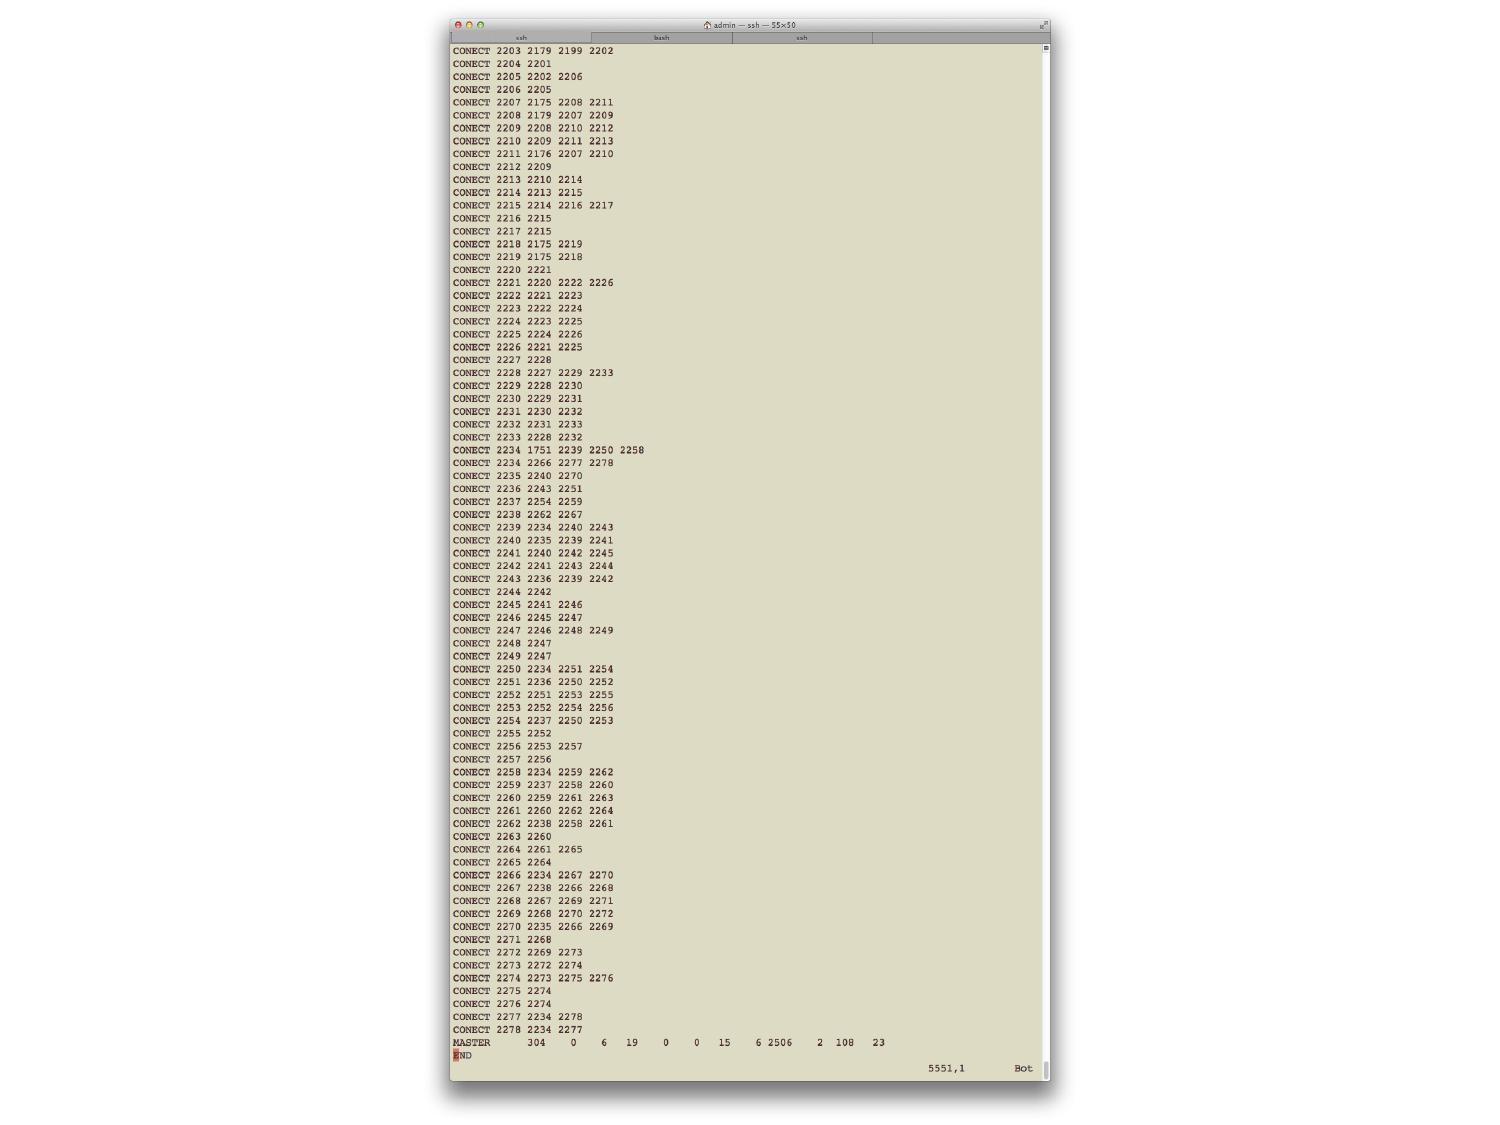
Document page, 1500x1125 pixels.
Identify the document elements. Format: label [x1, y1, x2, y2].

picture [418, 0, 1082, 1125]
